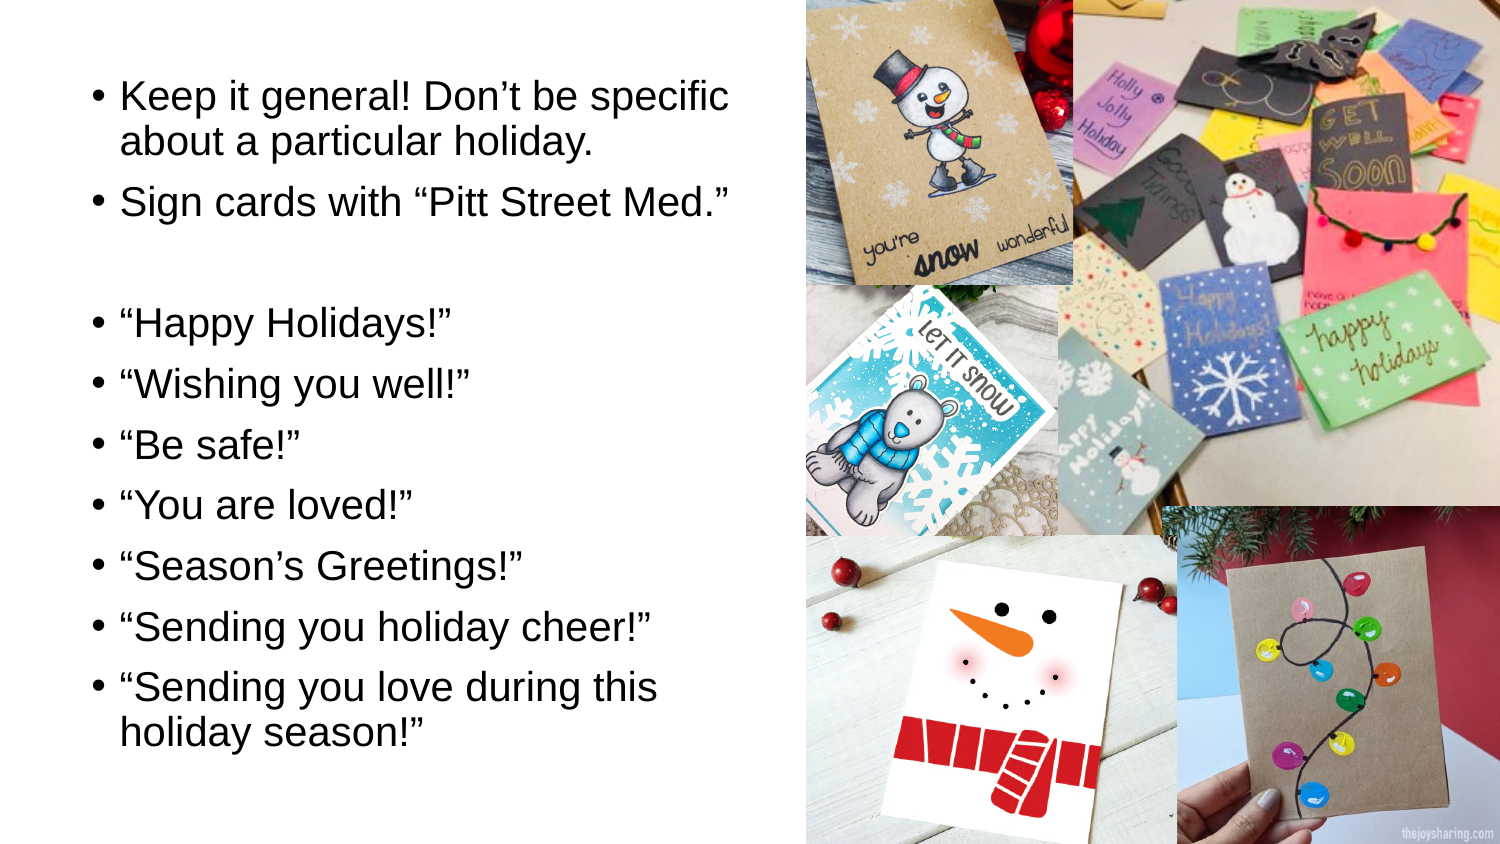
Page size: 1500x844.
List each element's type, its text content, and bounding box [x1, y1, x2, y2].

list Keep it general! Don’t be specific about a particular holiday. Sign cards with “Pitt Street Med.” “Happy Holidays!” “Wishing you well!” “Be safe!” “You are loved!” “Season’s Greetings!” “Sending you holiday cheer!” “Sending you love during this holiday season!” [76, 67, 788, 536]
picture [805, 0, 1500, 844]
